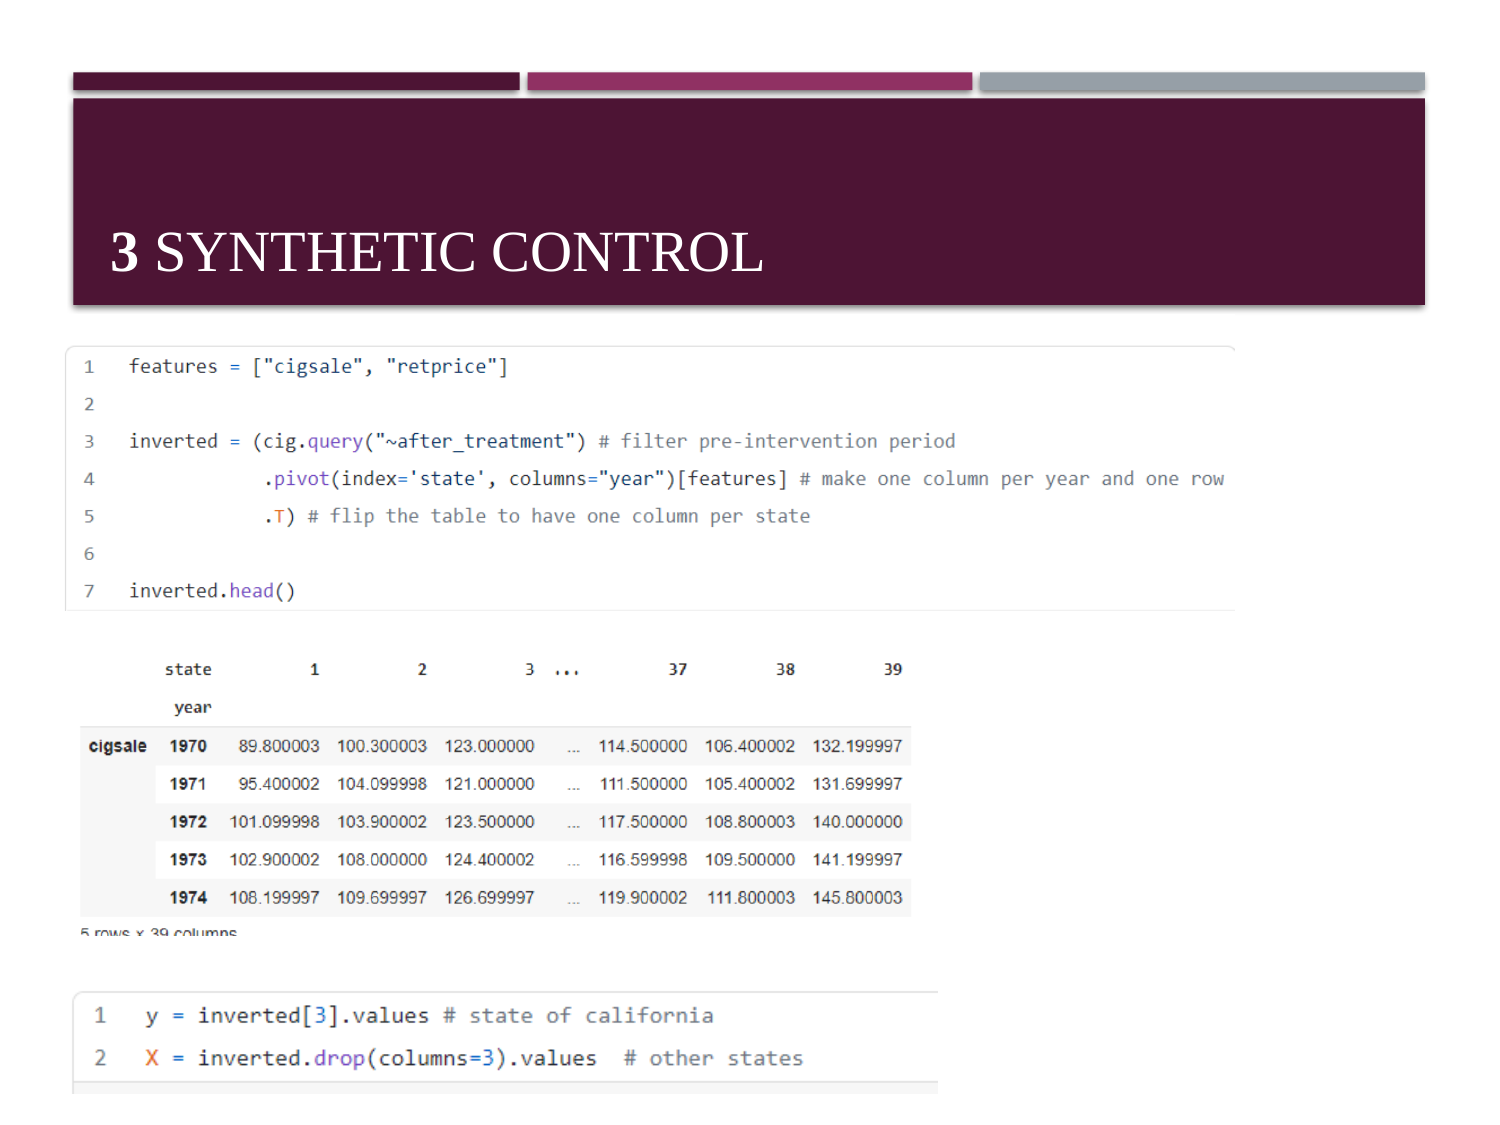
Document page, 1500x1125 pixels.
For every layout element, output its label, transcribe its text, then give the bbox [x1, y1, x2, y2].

picture [24, 630, 982, 1094]
picture [55, 314, 1235, 611]
title 3 Synthetic Control [95, 112, 1406, 291]
